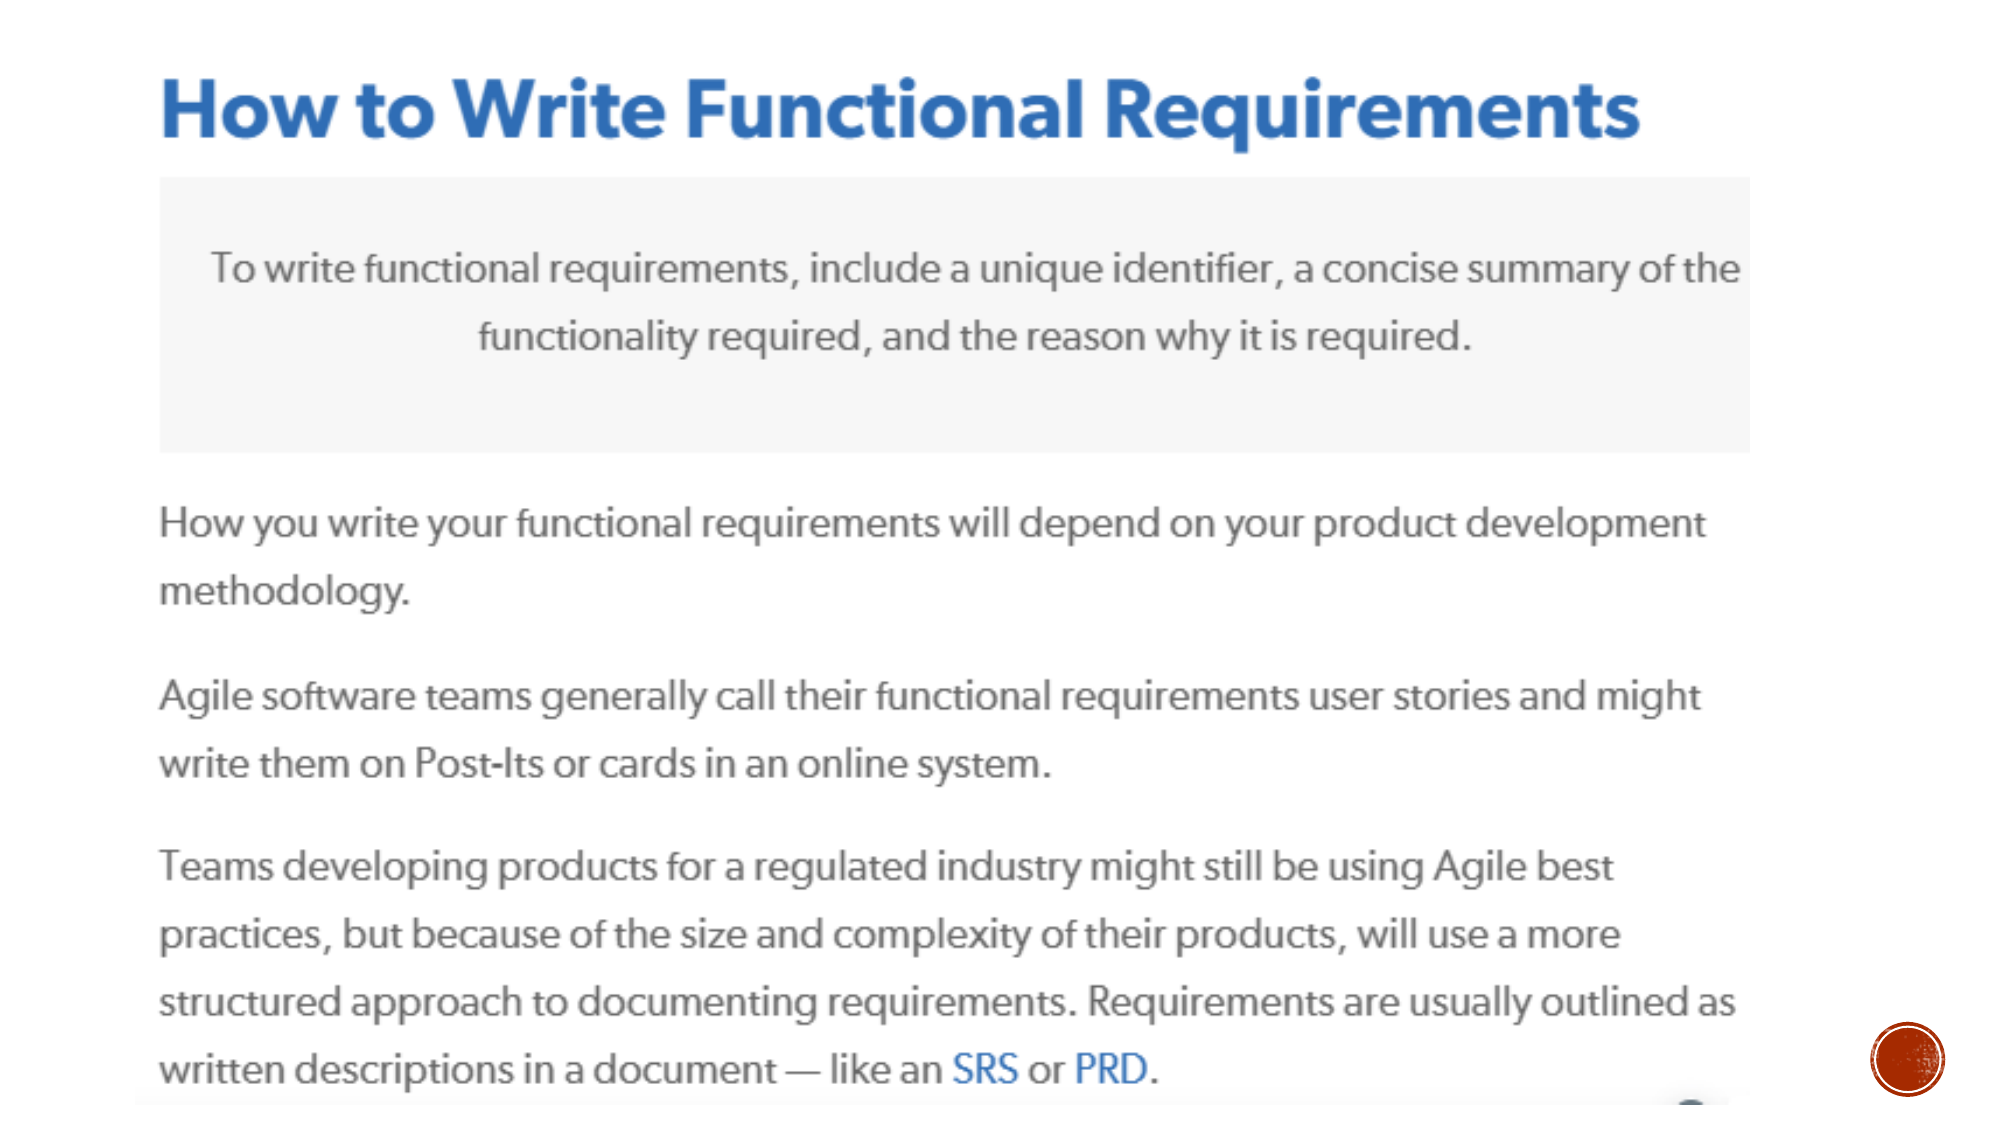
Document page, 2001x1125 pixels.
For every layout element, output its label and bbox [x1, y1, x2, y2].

picture [135, 54, 1750, 1105]
